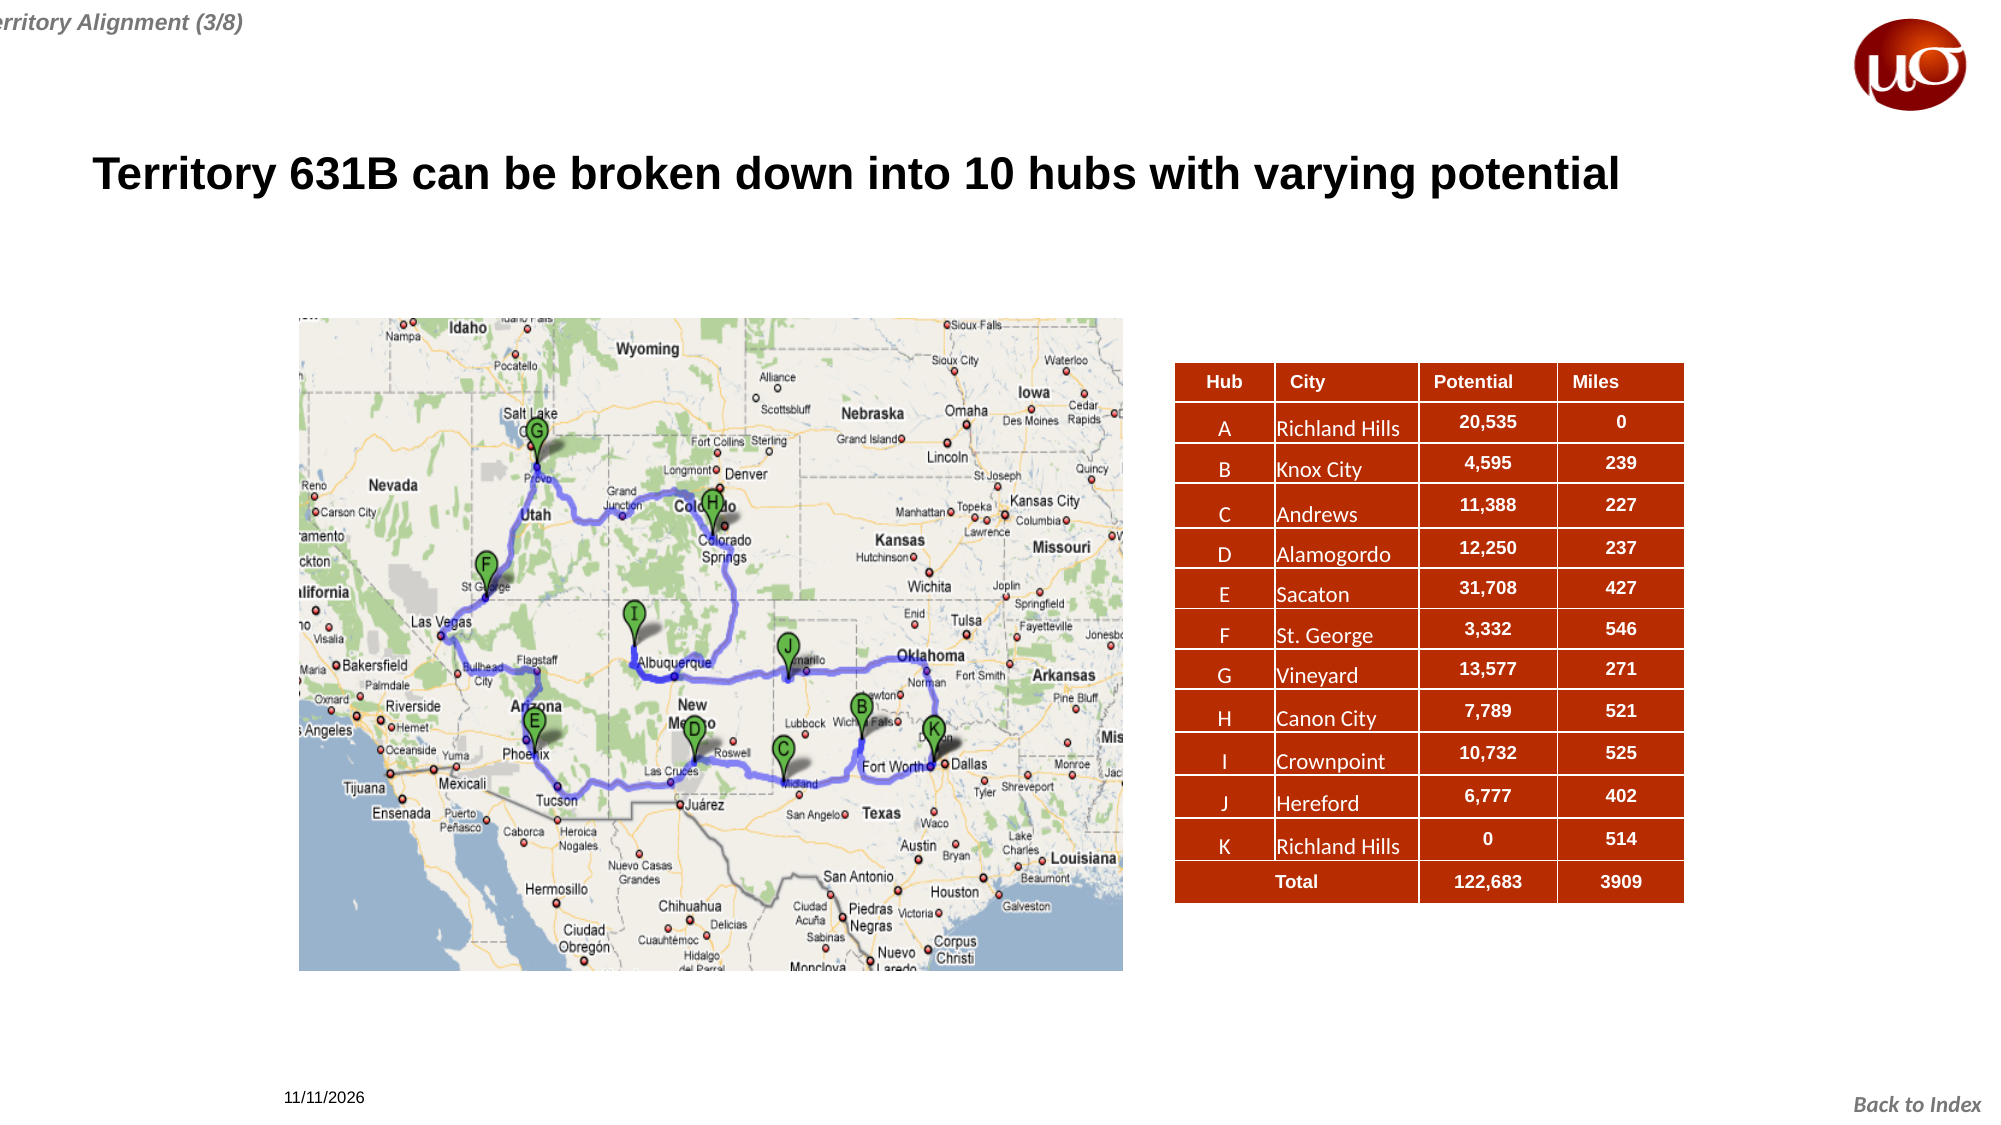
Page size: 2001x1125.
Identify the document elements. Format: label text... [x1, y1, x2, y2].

table_cell 31,708 [1420, 569, 1557, 608]
table_cell C [1175, 484, 1274, 527]
table_cell 402 [1558, 776, 1684, 817]
picture [299, 317, 1123, 971]
table_cell 10,732 [1420, 733, 1557, 774]
table_cell Canon City [1276, 690, 1418, 731]
table_cell D [1175, 529, 1274, 567]
text_box Territory Alignment (3/8) [0, 0, 336, 43]
table_cell 12,250 [1420, 529, 1557, 567]
table_cell 122,683 [1420, 861, 1557, 903]
table_cell 427 [1558, 569, 1684, 608]
table_cell 11,388 [1420, 484, 1557, 527]
table_cell 521 [1558, 690, 1684, 731]
table_cell Sacaton [1276, 569, 1418, 608]
table_cell 546 [1558, 609, 1684, 648]
table_cell Richland Hills [1276, 819, 1418, 860]
table_header City [1276, 363, 1418, 401]
table_cell Knox City [1276, 444, 1418, 482]
table_cell 0 [1420, 819, 1557, 860]
title Territory 631B can be broken down into 10 hubs with varying potential [92, 62, 1908, 201]
table_cell E [1175, 569, 1274, 608]
table_cell 4,595 [1420, 444, 1557, 482]
table_cell St. George [1276, 609, 1418, 648]
table_header Potential [1420, 363, 1557, 401]
table_cell 6,777 [1420, 776, 1557, 817]
picture [1848, 18, 1972, 112]
table_cell 13,577 [1420, 650, 1557, 688]
table_cell Total [1175, 861, 1418, 903]
table_cell G [1175, 650, 1274, 688]
table_cell 3,332 [1420, 609, 1557, 648]
table_cell Richland Hills [1276, 403, 1418, 442]
table_cell 237 [1558, 529, 1684, 567]
table_cell Alamogordo [1276, 529, 1418, 567]
table_cell F [1175, 609, 1274, 648]
table_cell 0 [1558, 403, 1684, 442]
table_cell A [1175, 403, 1274, 442]
table_cell J [1175, 776, 1274, 817]
table_cell Andrews [1276, 484, 1418, 527]
table_cell H [1175, 690, 1274, 731]
text_box 12/14/2019 [268, 1079, 648, 1125]
table_header Miles [1558, 363, 1684, 401]
table_cell Crownpoint [1276, 733, 1418, 774]
table_header Hub [1175, 363, 1274, 401]
table_cell Vineyard [1276, 650, 1418, 688]
table_cell 227 [1558, 484, 1684, 527]
table_cell Hereford [1276, 776, 1418, 817]
table_cell I [1175, 733, 1274, 774]
table_cell 7,789 [1420, 690, 1557, 731]
table_cell 271 [1558, 650, 1684, 688]
text_box Back to Index [1838, 1082, 2000, 1125]
table_cell 3909 [1558, 861, 1684, 903]
table_cell 525 [1558, 733, 1684, 774]
table_cell 239 [1558, 444, 1684, 482]
table_cell K [1175, 819, 1274, 860]
table_cell B [1175, 444, 1274, 482]
table_cell 20,535 [1420, 403, 1557, 442]
table_cell 514 [1558, 819, 1684, 860]
